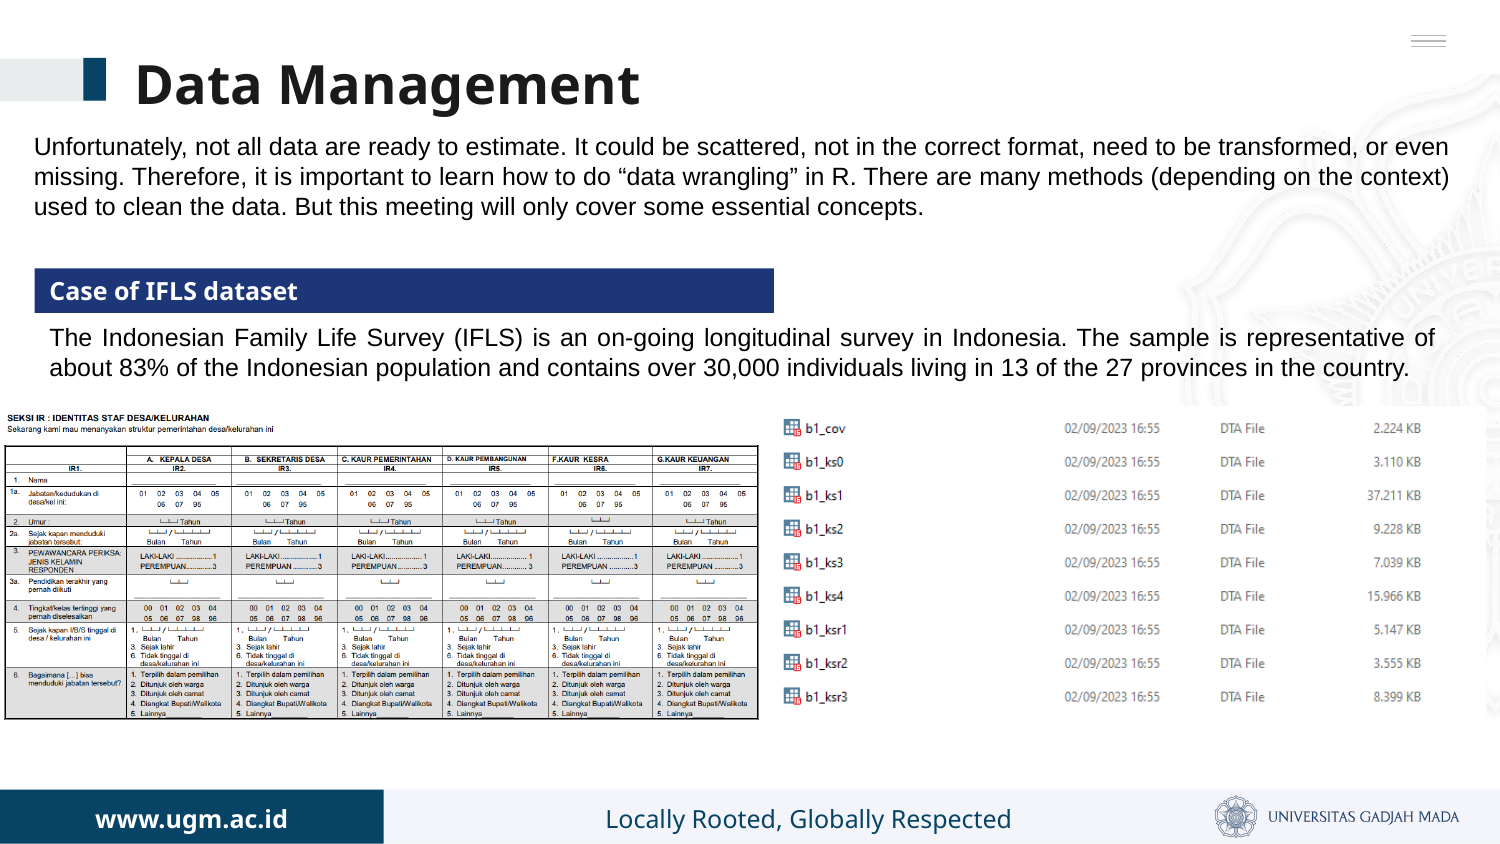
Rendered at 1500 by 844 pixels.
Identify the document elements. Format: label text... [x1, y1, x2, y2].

picture [0, 406, 765, 721]
title Data Management [119, 35, 1381, 123]
text_box Case of IFLS dataset [34, 268, 774, 313]
picture [773, 406, 1486, 721]
text_box Unfortunately, not all data are ready to estimate. It could be scattered, not in the correct format, need to be transformed, or even missing. Therefore, it is important to learn how to do “data wrangling” in R. There are many methods (depending on the context) used to clean the data. But this meeting will only cover some essential concepts. [19, 123, 1468, 228]
picture [1174, 779, 1500, 844]
text_box The Indonesian Family Life Survey (IFLS) is an on-going longitudinal survey in Indonesia. The sample is representative of about 83% of the Indonesian population and contains over 30,000 individuals living in 13 of the 27 provinces in the country. [34, 313, 1454, 389]
